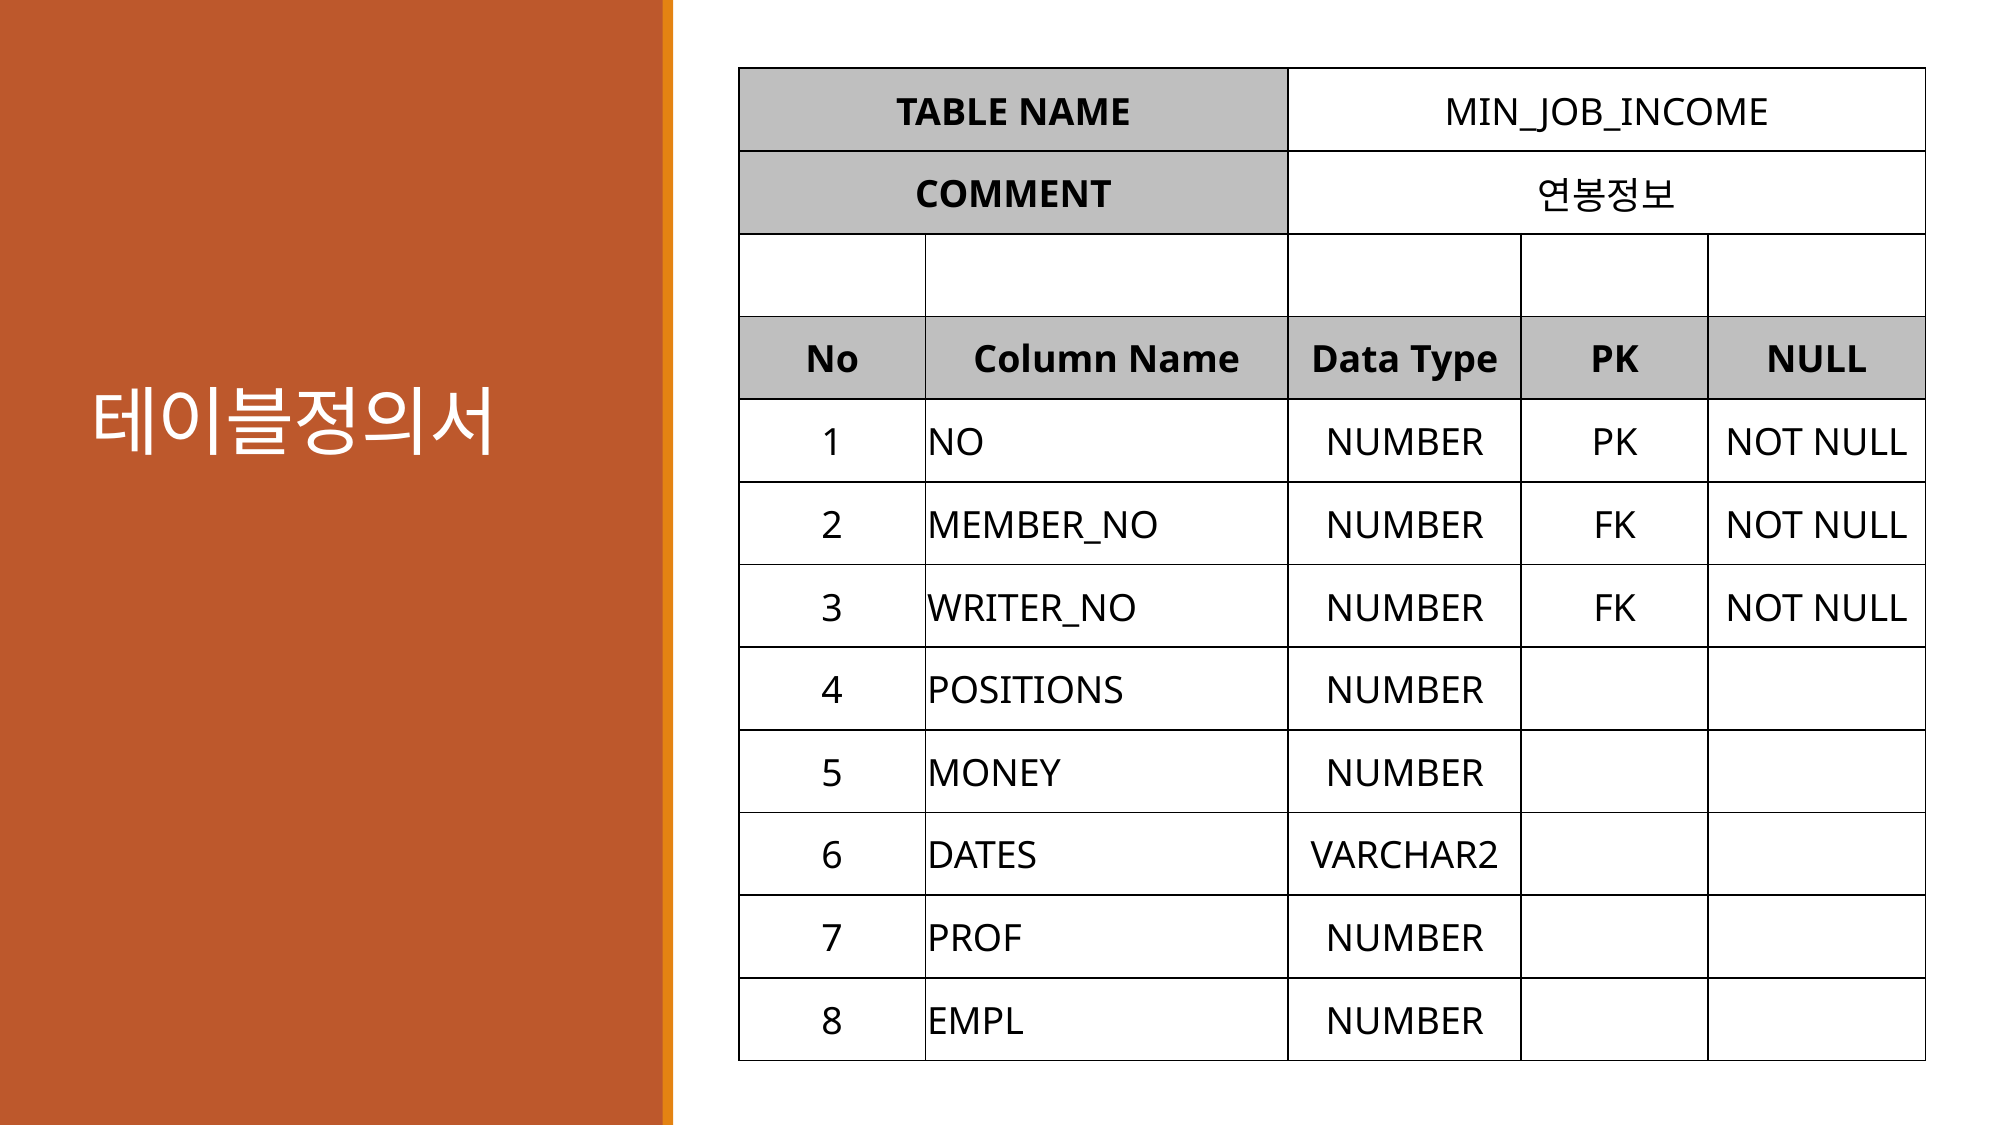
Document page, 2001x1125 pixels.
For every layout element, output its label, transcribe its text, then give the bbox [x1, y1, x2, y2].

table_cell [926, 235, 1287, 316]
table_cell POSITIONS [926, 648, 1287, 729]
table_cell [1522, 731, 1707, 812]
table_cell Data Type [1289, 317, 1520, 398]
table_cell 8 [740, 979, 925, 1060]
table_cell FK [1522, 483, 1707, 564]
table_cell 4 [740, 648, 925, 729]
title 테이블정의서 [75, 97, 600, 473]
table_cell [1709, 648, 1925, 729]
table_cell 5 [740, 731, 925, 812]
table_cell [1522, 235, 1707, 316]
table_cell [1709, 979, 1925, 1060]
table_cell NO [926, 400, 1287, 481]
table_cell [1709, 731, 1925, 812]
table_cell MEMBER_NO [926, 483, 1287, 564]
table_cell MONEY [926, 731, 1287, 812]
table_cell NUMBER [1289, 896, 1520, 977]
table_cell 연봉정보 [1289, 152, 1925, 233]
table_cell Column Name [926, 317, 1287, 398]
table_cell NUMBER [1289, 731, 1520, 812]
table_cell 7 [740, 896, 925, 977]
table_cell PK [1522, 400, 1707, 481]
table_cell FK [1522, 565, 1707, 646]
table_cell [1709, 896, 1925, 977]
table_cell EMPL [926, 979, 1287, 1060]
table_cell 3 [740, 565, 925, 646]
table_cell NOT NULL [1709, 565, 1925, 646]
table_header MIN_JOB_INCOME [1289, 69, 1925, 150]
table_header TABLE NAME [740, 69, 1287, 150]
table_cell [1522, 813, 1707, 894]
table_cell [1709, 235, 1925, 316]
table_cell DATES [926, 813, 1287, 894]
table_cell NUMBER [1289, 483, 1520, 564]
table_cell [1289, 235, 1520, 316]
table_cell COMMENT [740, 152, 1287, 233]
table_cell [1709, 813, 1925, 894]
table_cell NULL [1709, 317, 1925, 398]
table_cell NUMBER [1289, 648, 1520, 729]
table_cell VARCHAR2 [1289, 813, 1520, 894]
table_cell No [740, 317, 925, 398]
table_cell NUMBER [1289, 400, 1520, 481]
table_cell NOT NULL [1709, 400, 1925, 481]
table_cell 1 [740, 400, 925, 481]
table_cell NUMBER [1289, 565, 1520, 646]
table_cell NOT NULL [1709, 483, 1925, 564]
table_cell WRITER_NO [926, 565, 1287, 646]
table_cell [740, 235, 925, 316]
table_cell [1522, 979, 1707, 1060]
table_cell [1522, 896, 1707, 977]
table_cell [1522, 648, 1707, 729]
table_cell NUMBER [1289, 979, 1520, 1060]
table_cell PK [1522, 317, 1707, 398]
table_cell PROF [926, 896, 1287, 977]
table_cell 2 [740, 483, 925, 564]
table_cell 6 [740, 813, 925, 894]
